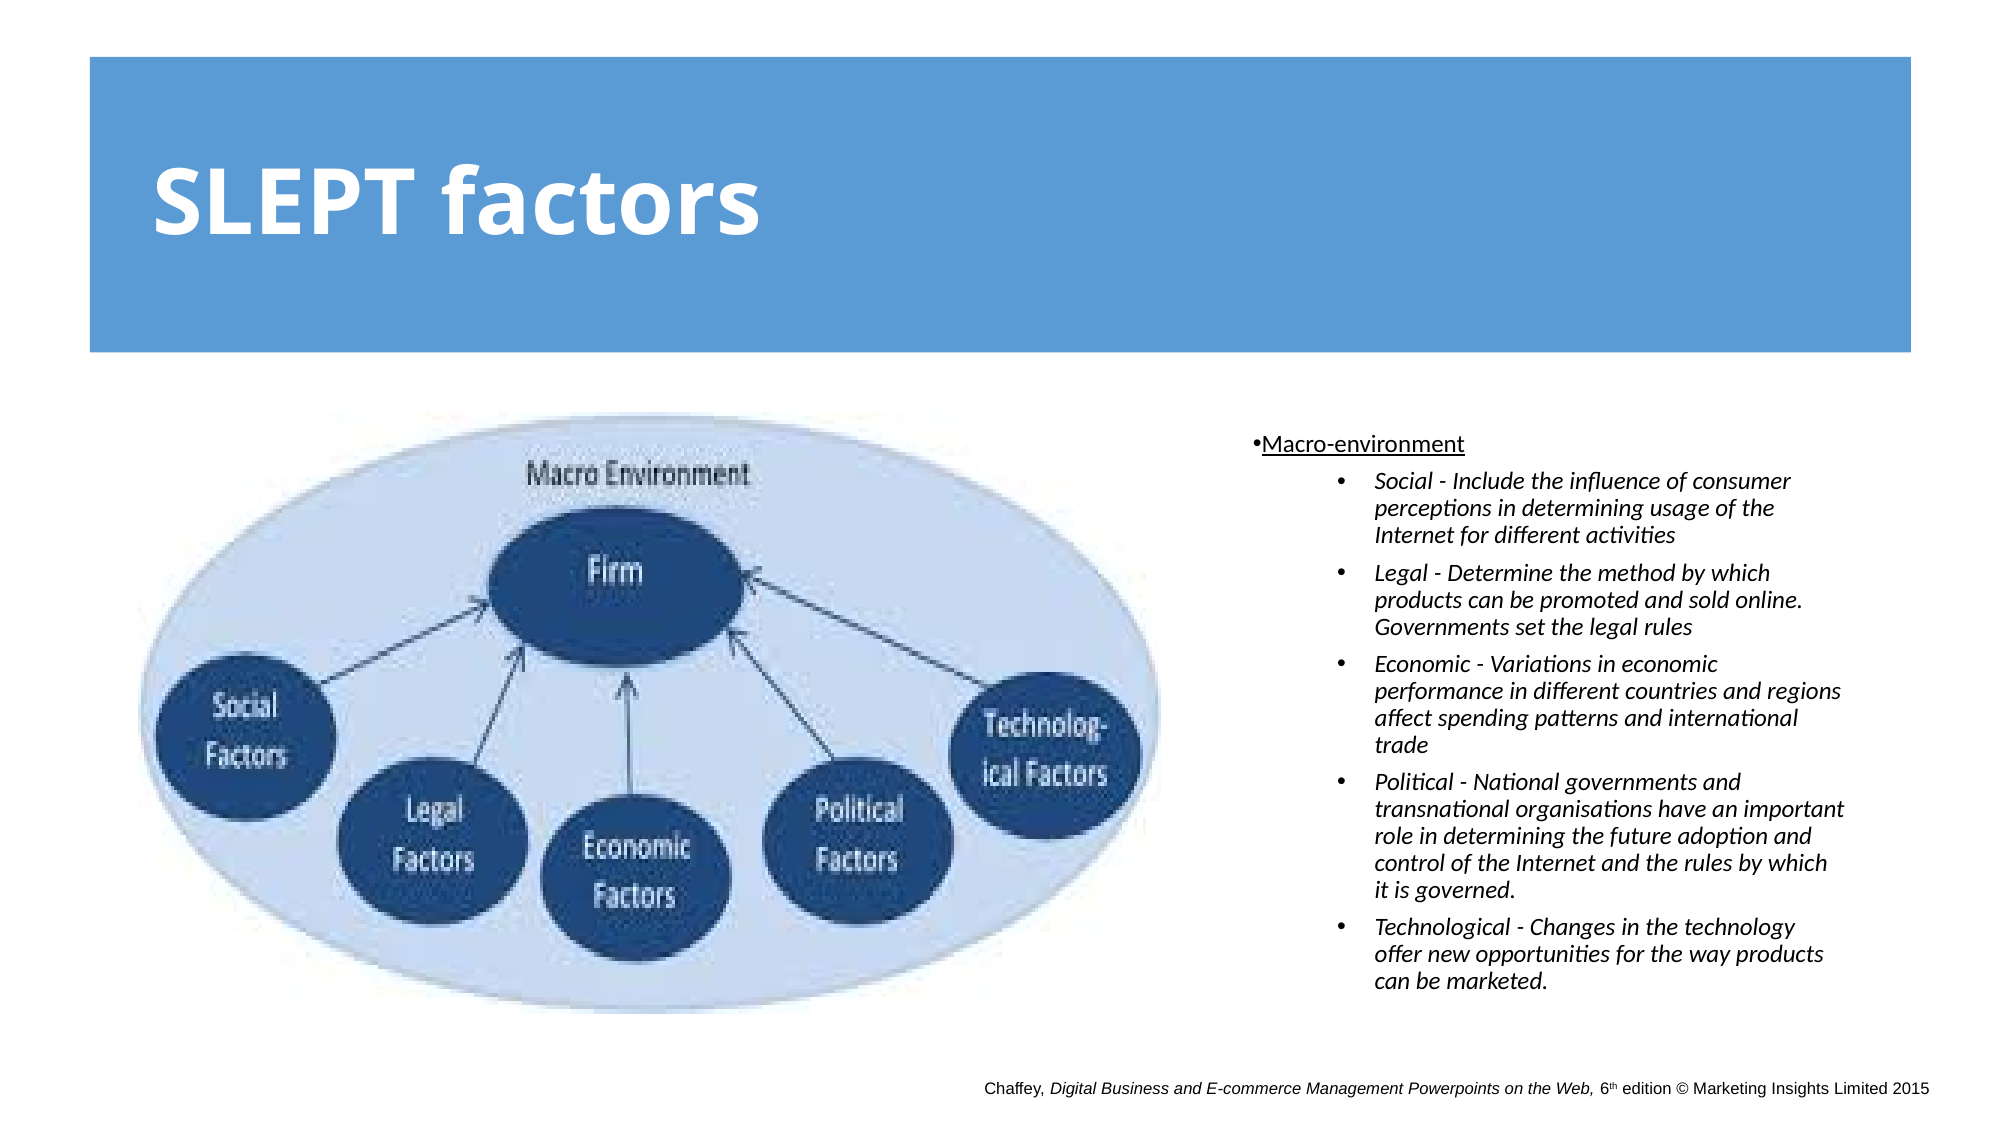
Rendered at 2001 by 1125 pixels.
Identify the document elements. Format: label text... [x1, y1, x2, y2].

picture [137, 412, 1161, 1014]
list Macro-environment Social - Include the influence of consumer perceptions in determining usage of the Internet for different activities Legal - Determine the method by which products can be promoted and sold online. Governments set the legal rules Economic - Variations in economic performance in different countries and regions affect spending patterns and international trade Political - National governments and transnational organisations have an important role in determining the future adoption and control of the Internet and the rules by which it is governed. Technological - Changes in the technology offer new opportunities for the way products can be marketed. [1237, 412, 1862, 1014]
text_box [89, 56, 1912, 353]
title SLEPT factors [137, 96, 1863, 314]
